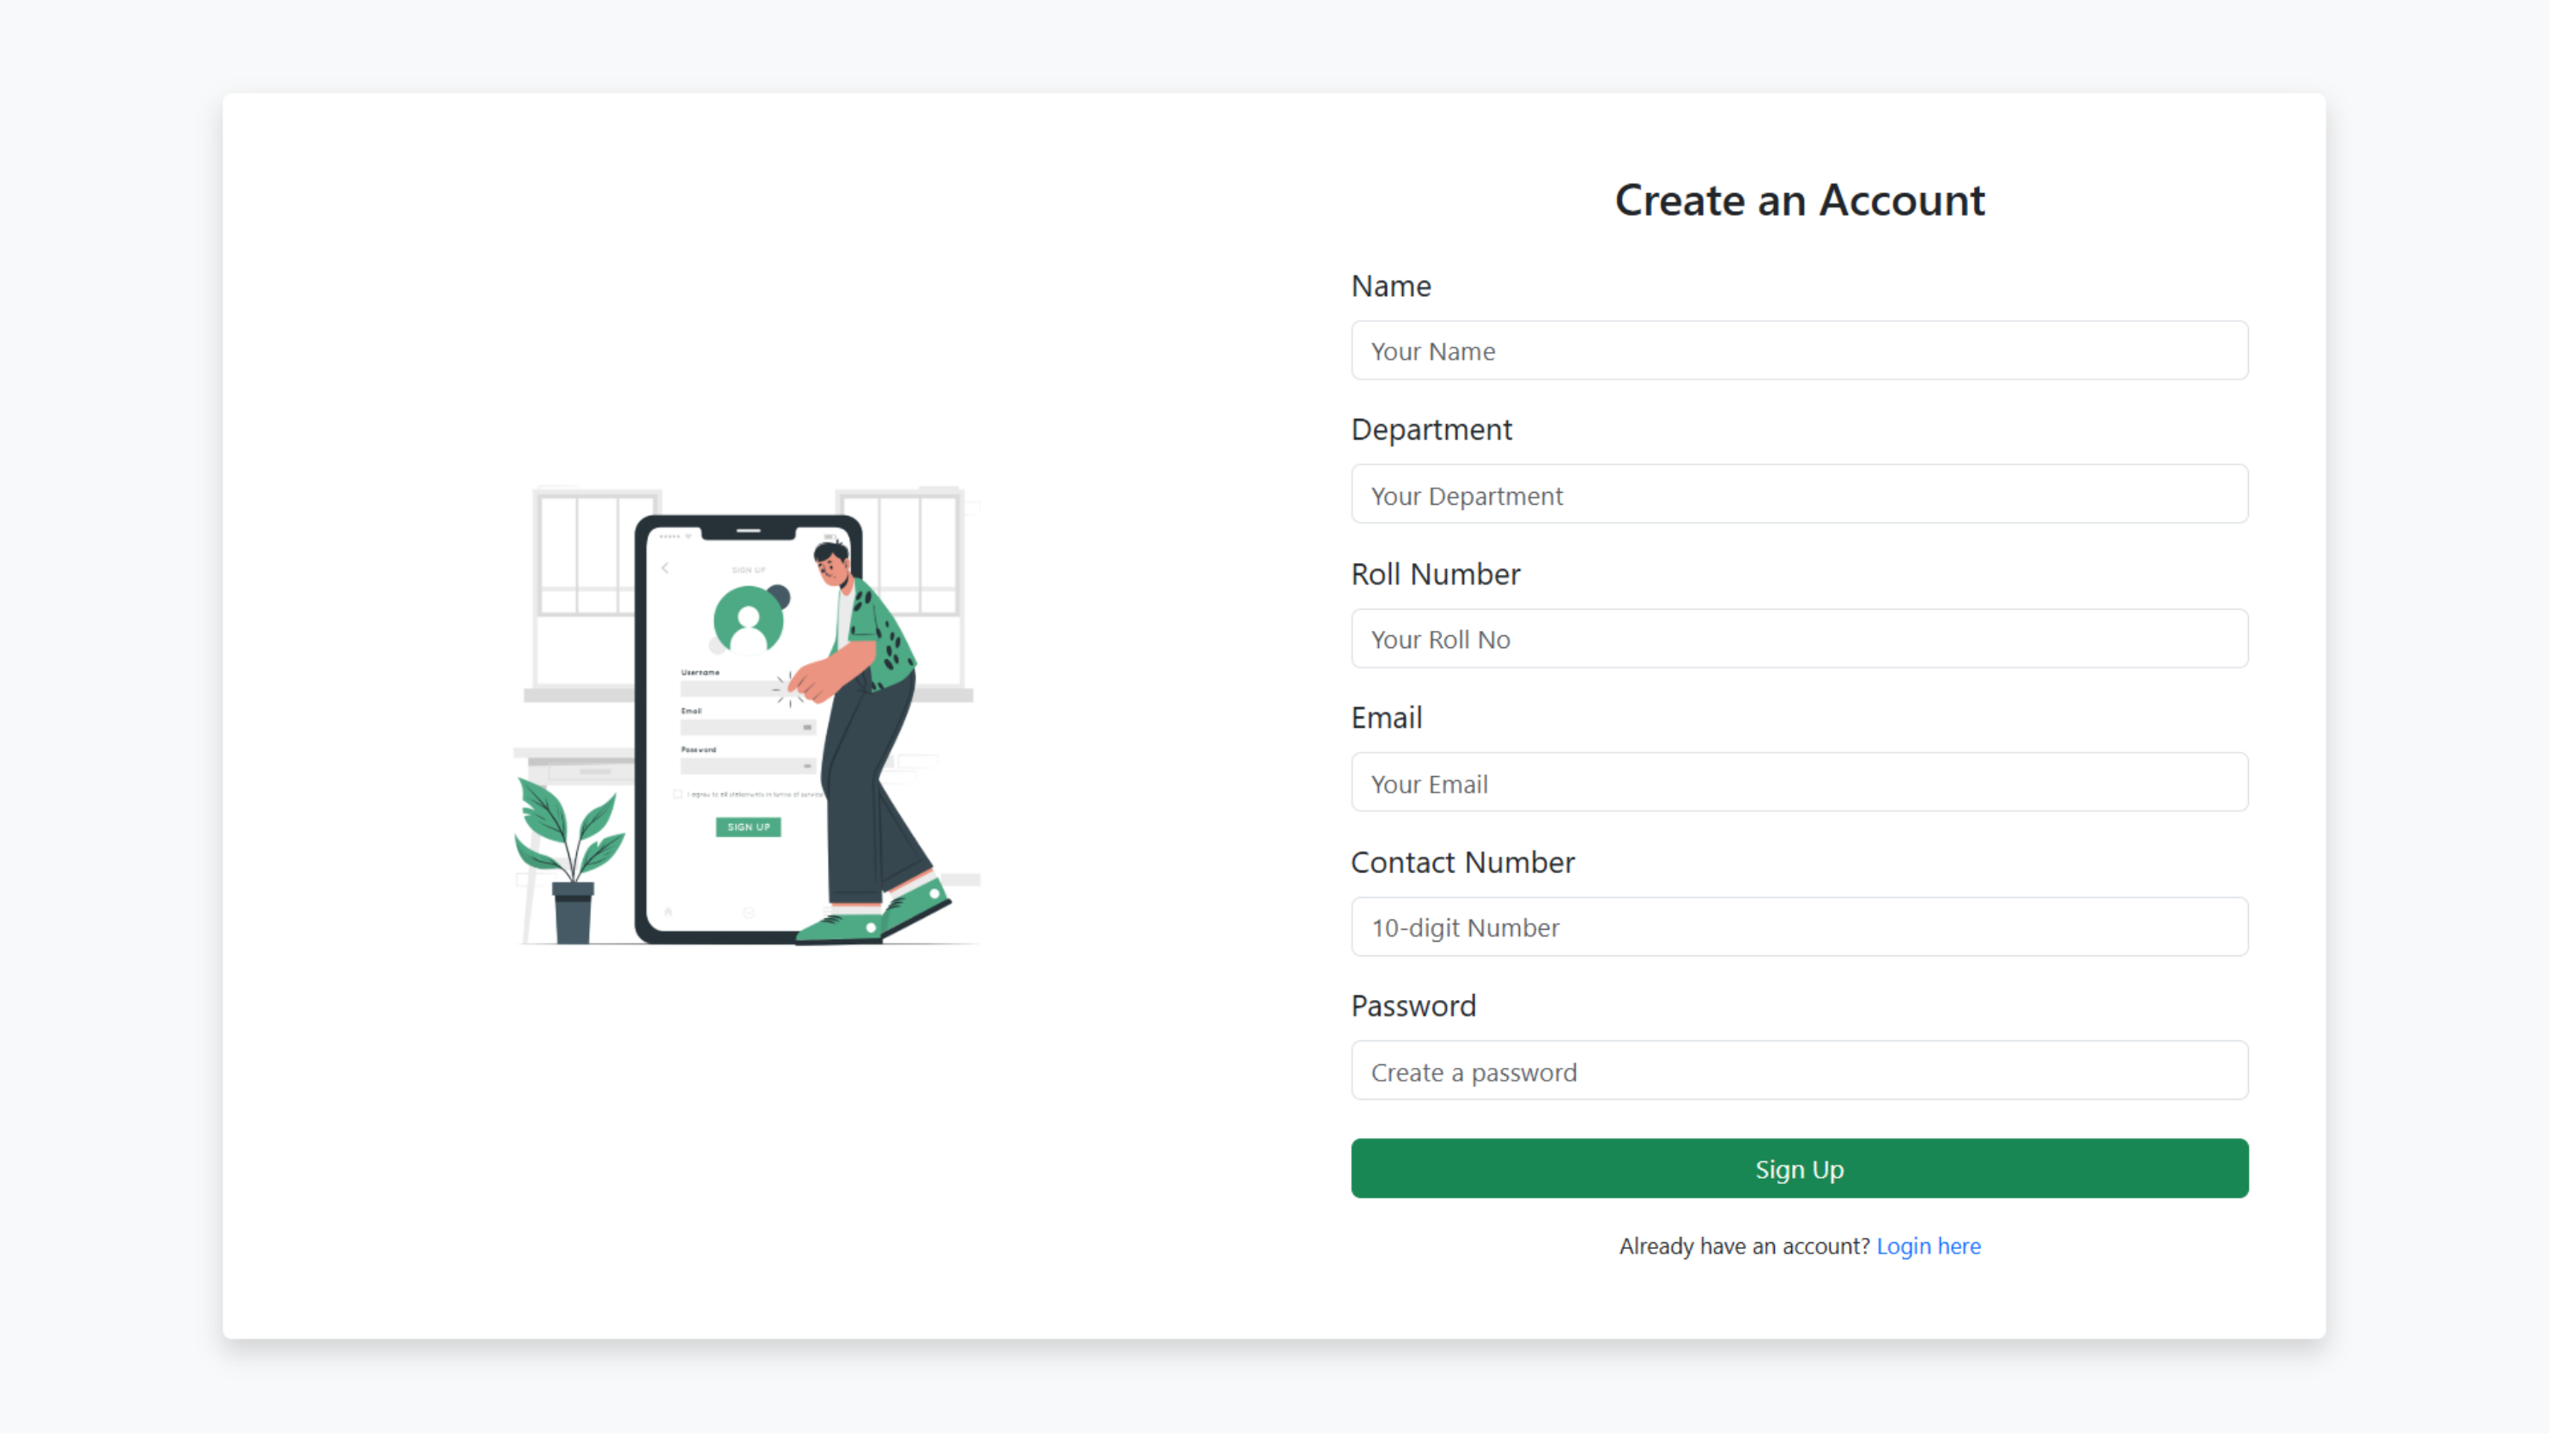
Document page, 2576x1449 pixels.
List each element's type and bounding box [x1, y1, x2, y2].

text_box [0, 0, 2549, 1434]
